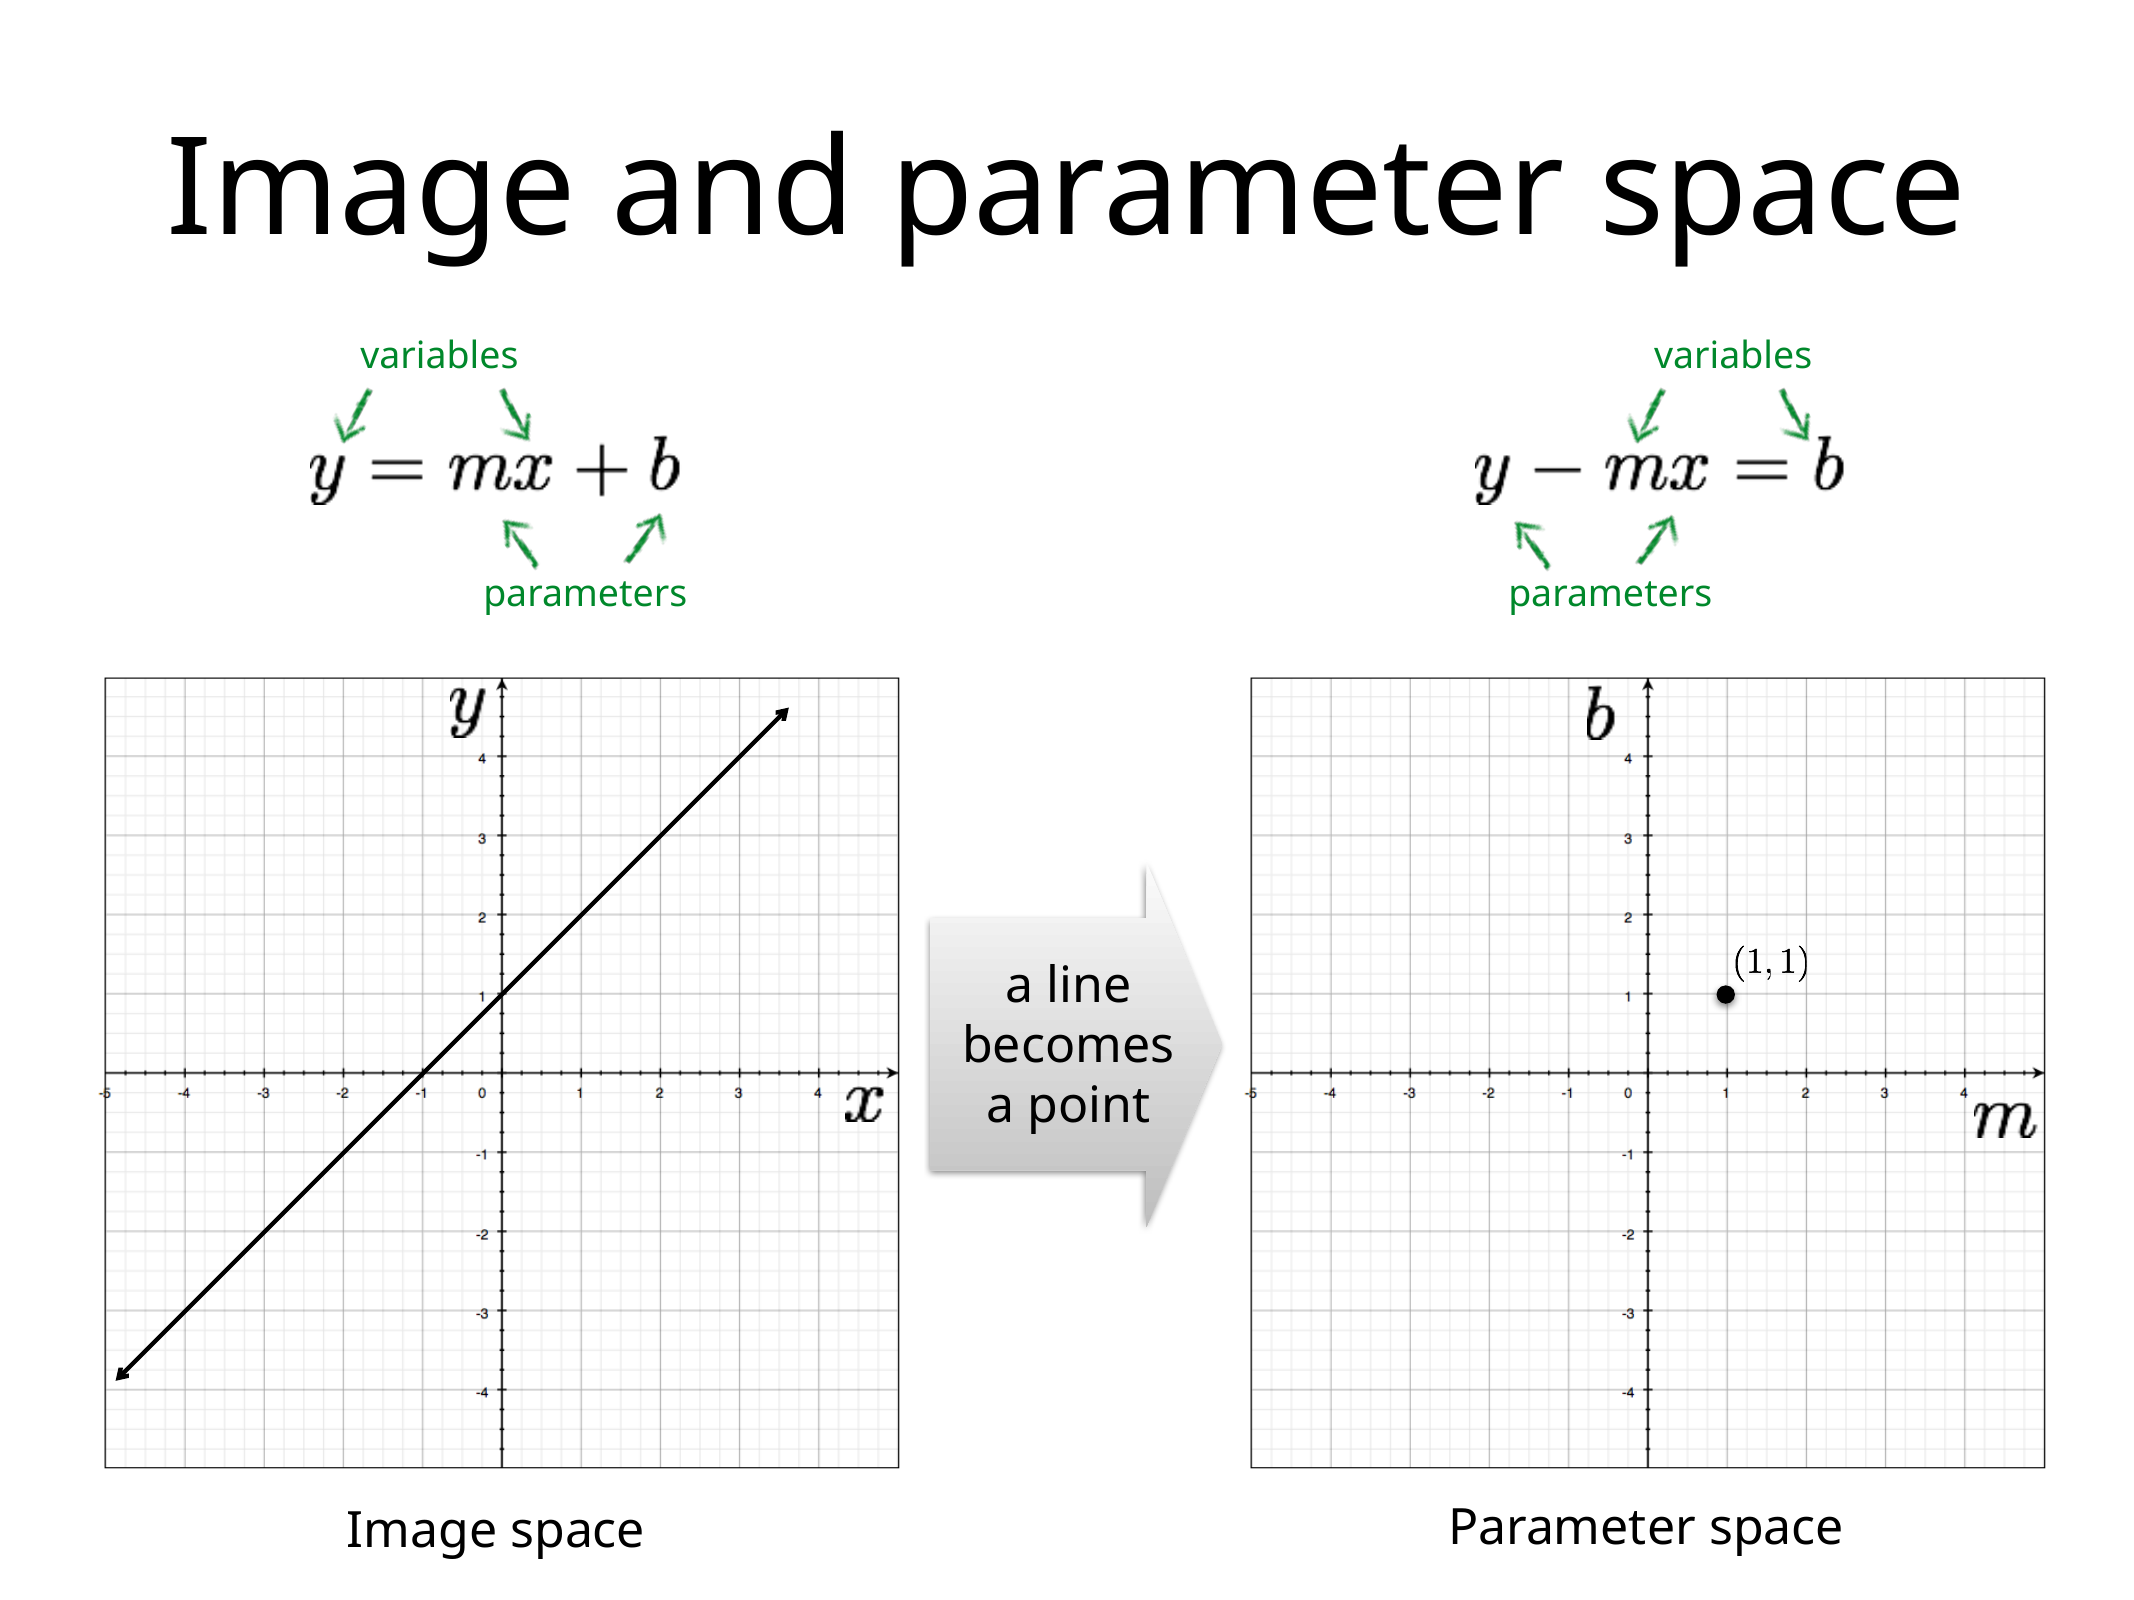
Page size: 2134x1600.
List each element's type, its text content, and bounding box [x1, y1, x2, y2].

text_box variables [352, 322, 527, 385]
text_box a line becomes a point [948, 943, 1198, 1141]
text_box Image space [338, 1515, 654, 1566]
text_box Parameter space [1439, 1515, 1853, 1563]
picture [489, 506, 557, 578]
text_box [948, 861, 1181, 943]
text_box variables [1645, 322, 1821, 385]
picture [64, 636, 941, 1509]
picture [1502, 508, 1570, 579]
text_box parameters [474, 560, 696, 622]
title Image and parameter space [155, 88, 1978, 272]
text_box [948, 1141, 1183, 1227]
picture [1210, 636, 2086, 1509]
picture [1474, 376, 1847, 578]
text_box parameters [1500, 560, 1721, 622]
text_box [1198, 985, 1205, 1103]
picture [310, 376, 682, 577]
